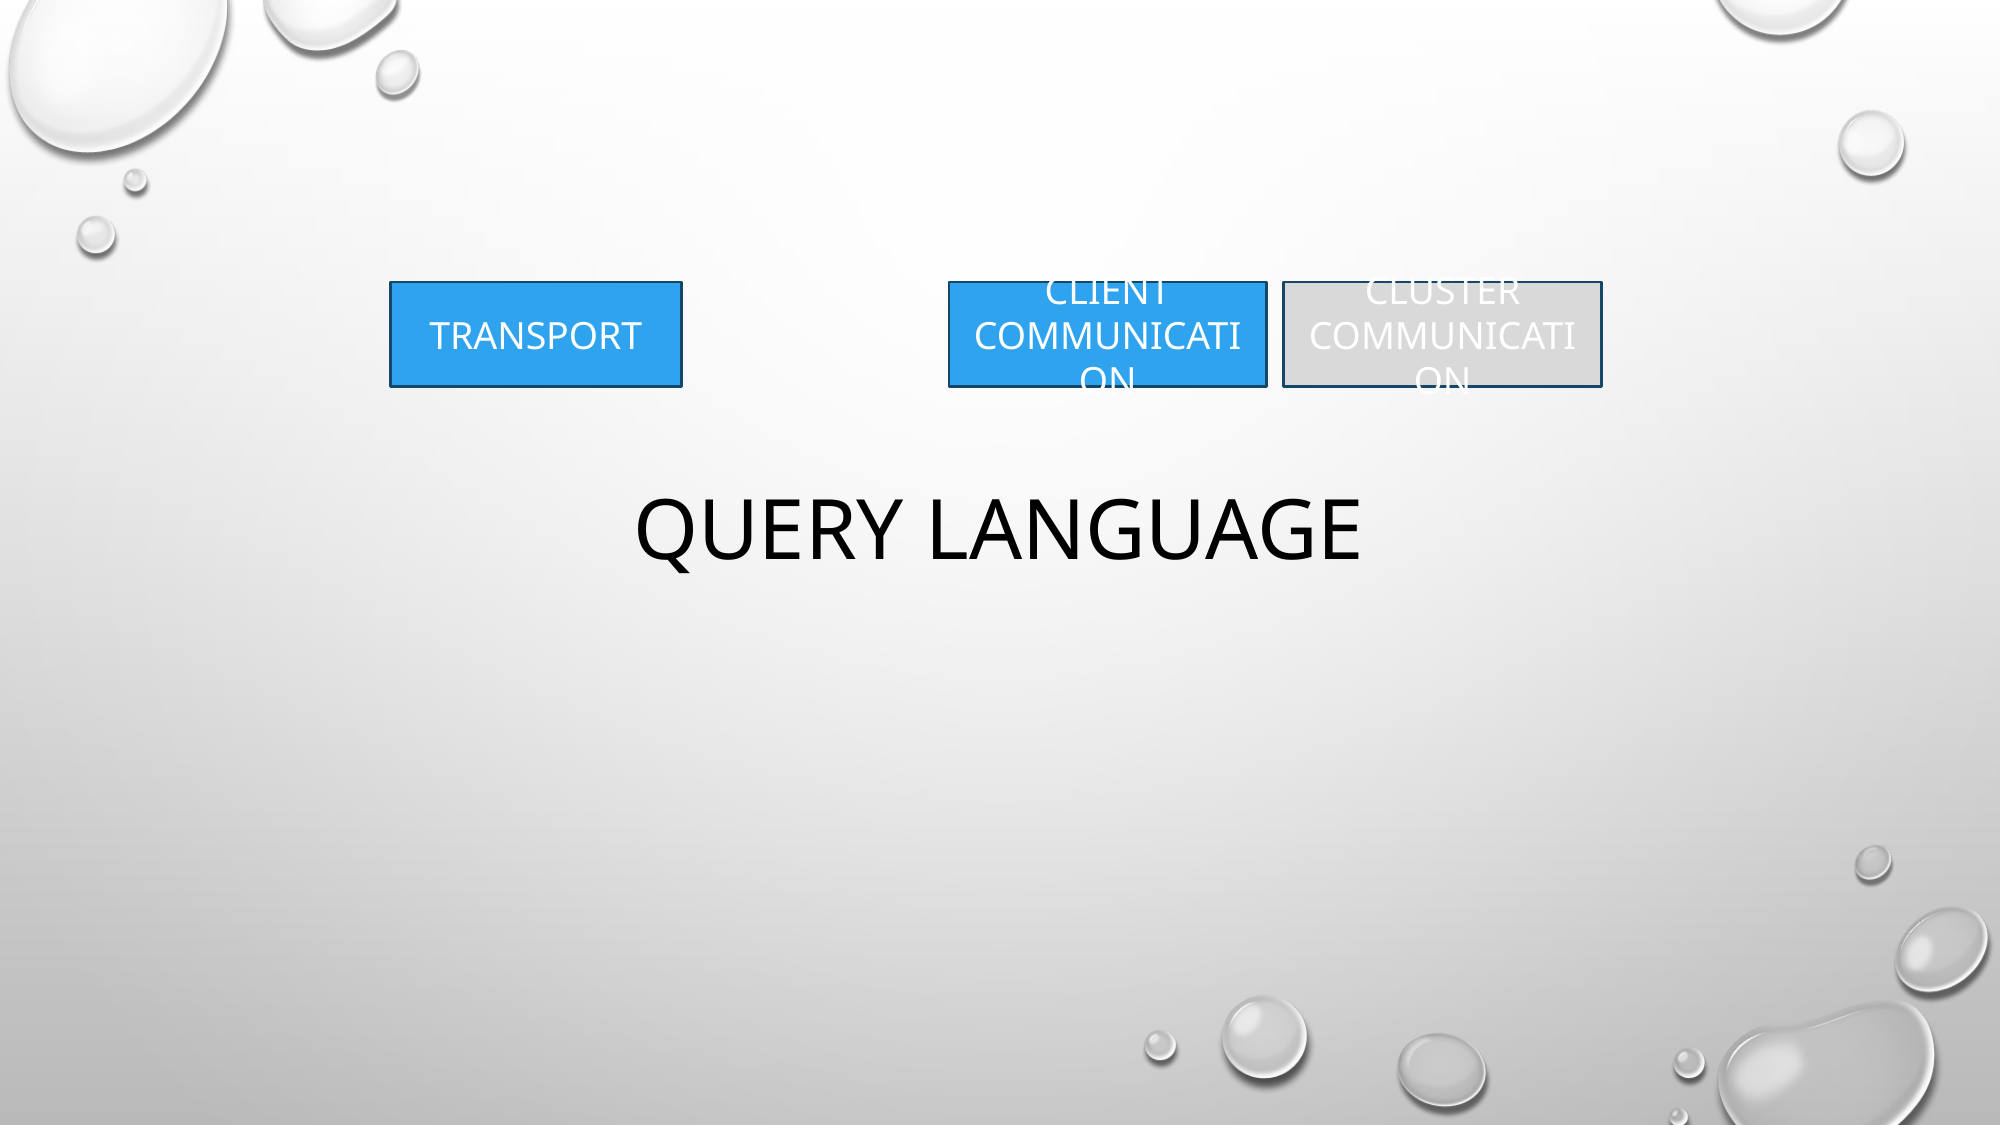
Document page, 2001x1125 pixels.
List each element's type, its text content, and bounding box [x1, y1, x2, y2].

text_box CLIENT COMMUNICATION [948, 281, 1268, 388]
picture [0, 0, 2000, 1125]
text_box CLUSTER COMMUNICATION [1282, 281, 1603, 388]
text_box TRANSPORT [389, 281, 683, 388]
title QUERY LANGUAGE [149, 135, 1848, 585]
